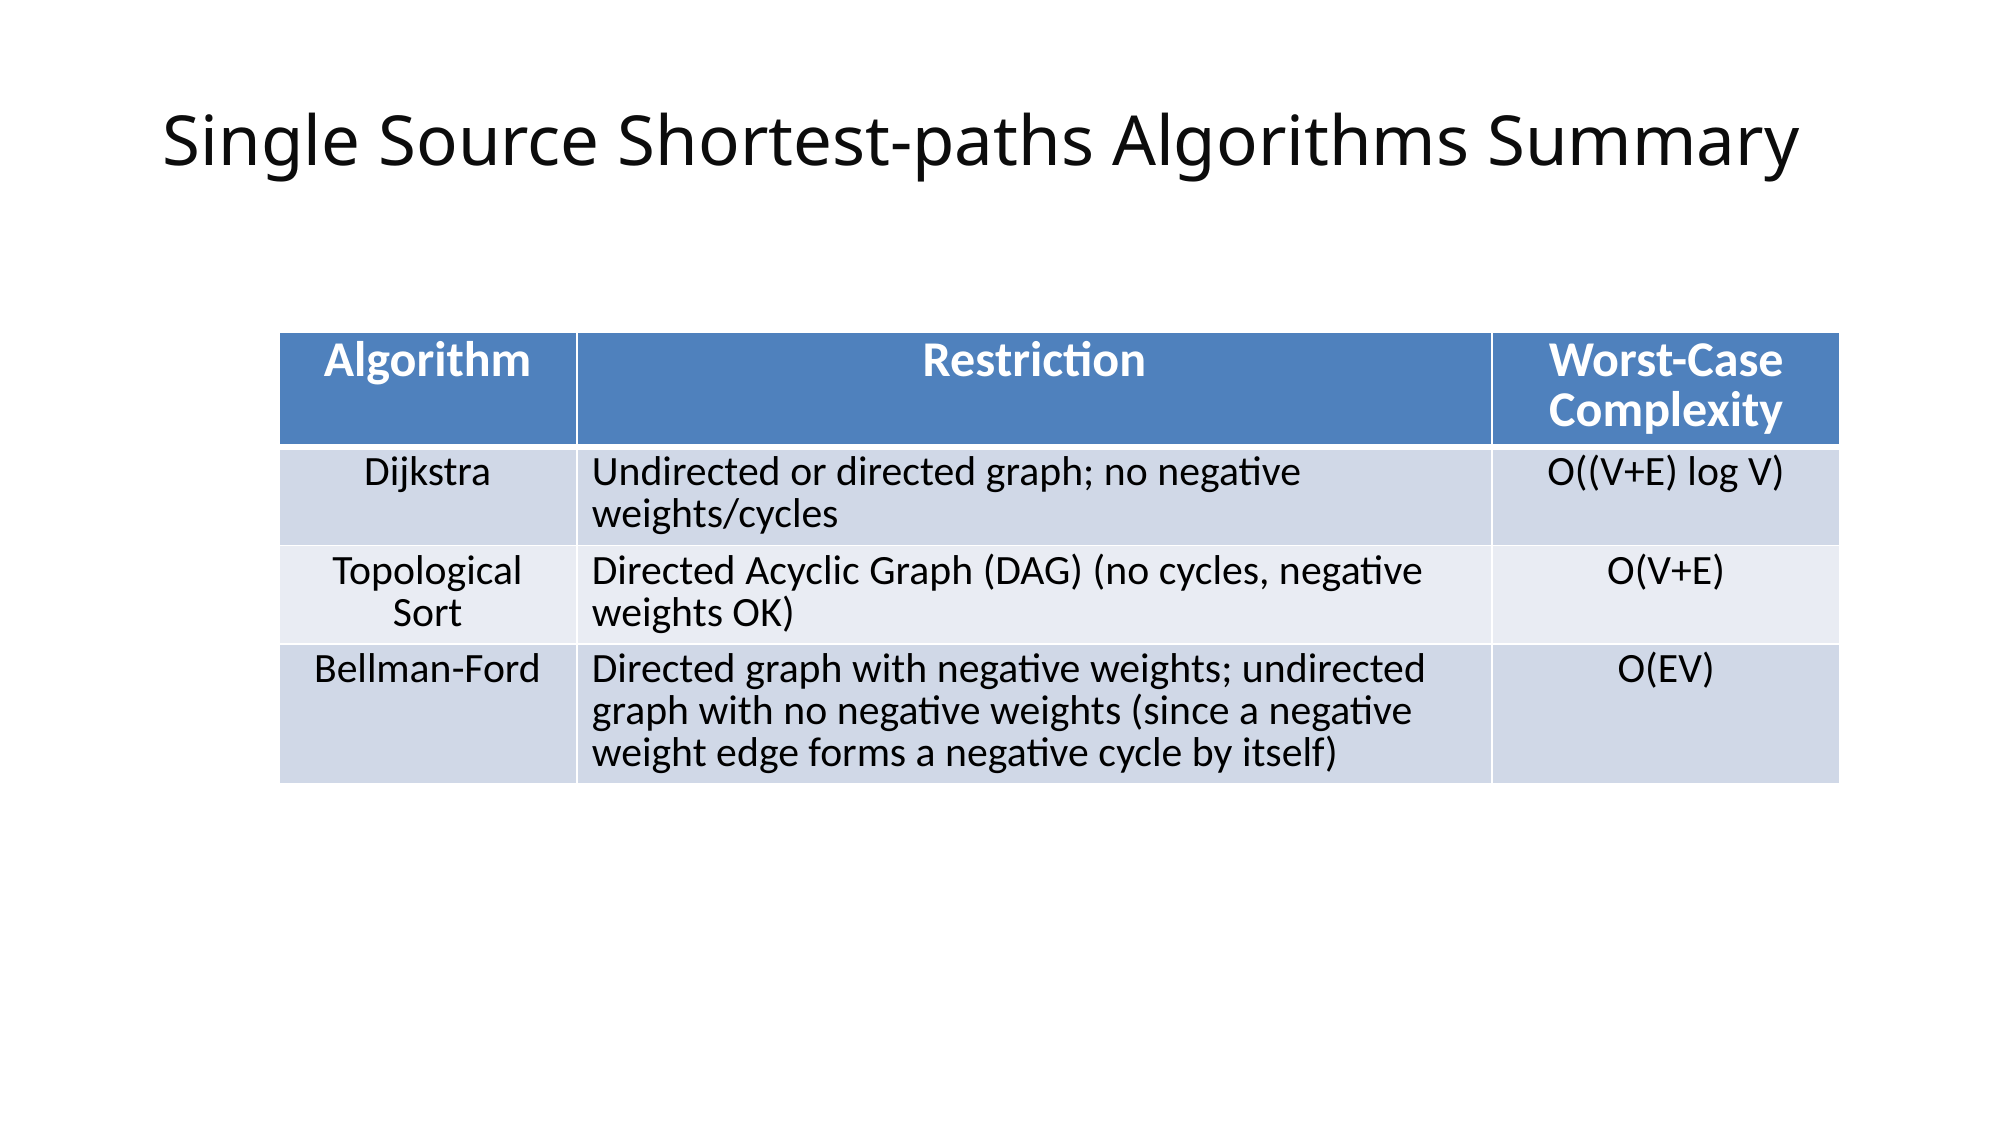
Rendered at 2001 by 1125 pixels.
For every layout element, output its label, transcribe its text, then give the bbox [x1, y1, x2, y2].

table_header Restriction [578, 333, 1491, 444]
table_cell Dijkstra [280, 450, 576, 545]
table_cell Bellman-Ford [280, 645, 576, 783]
table_cell O(EV) [1493, 645, 1839, 783]
table_header Worst-Case Complexity [1493, 333, 1839, 444]
table_cell O((V+E) log V) [1493, 450, 1839, 545]
table_header Algorithm [280, 333, 576, 444]
table_cell Topological Sort [280, 546, 576, 643]
table_cell Directed Acyclic Graph (DAG) (no cycles, negative weights OK) [578, 546, 1491, 643]
table_cell Undirected or directed graph; no negative weights/cycles [578, 450, 1491, 545]
text_box Single Source Shortest-paths Algorithms Summary [99, 45, 1900, 233]
table_cell Directed graph with negative weights; undirected graph with no negative weights (since a negative weight edge forms a negative cycle by itself) [578, 645, 1491, 783]
table_cell O(V+E) [1493, 546, 1839, 643]
